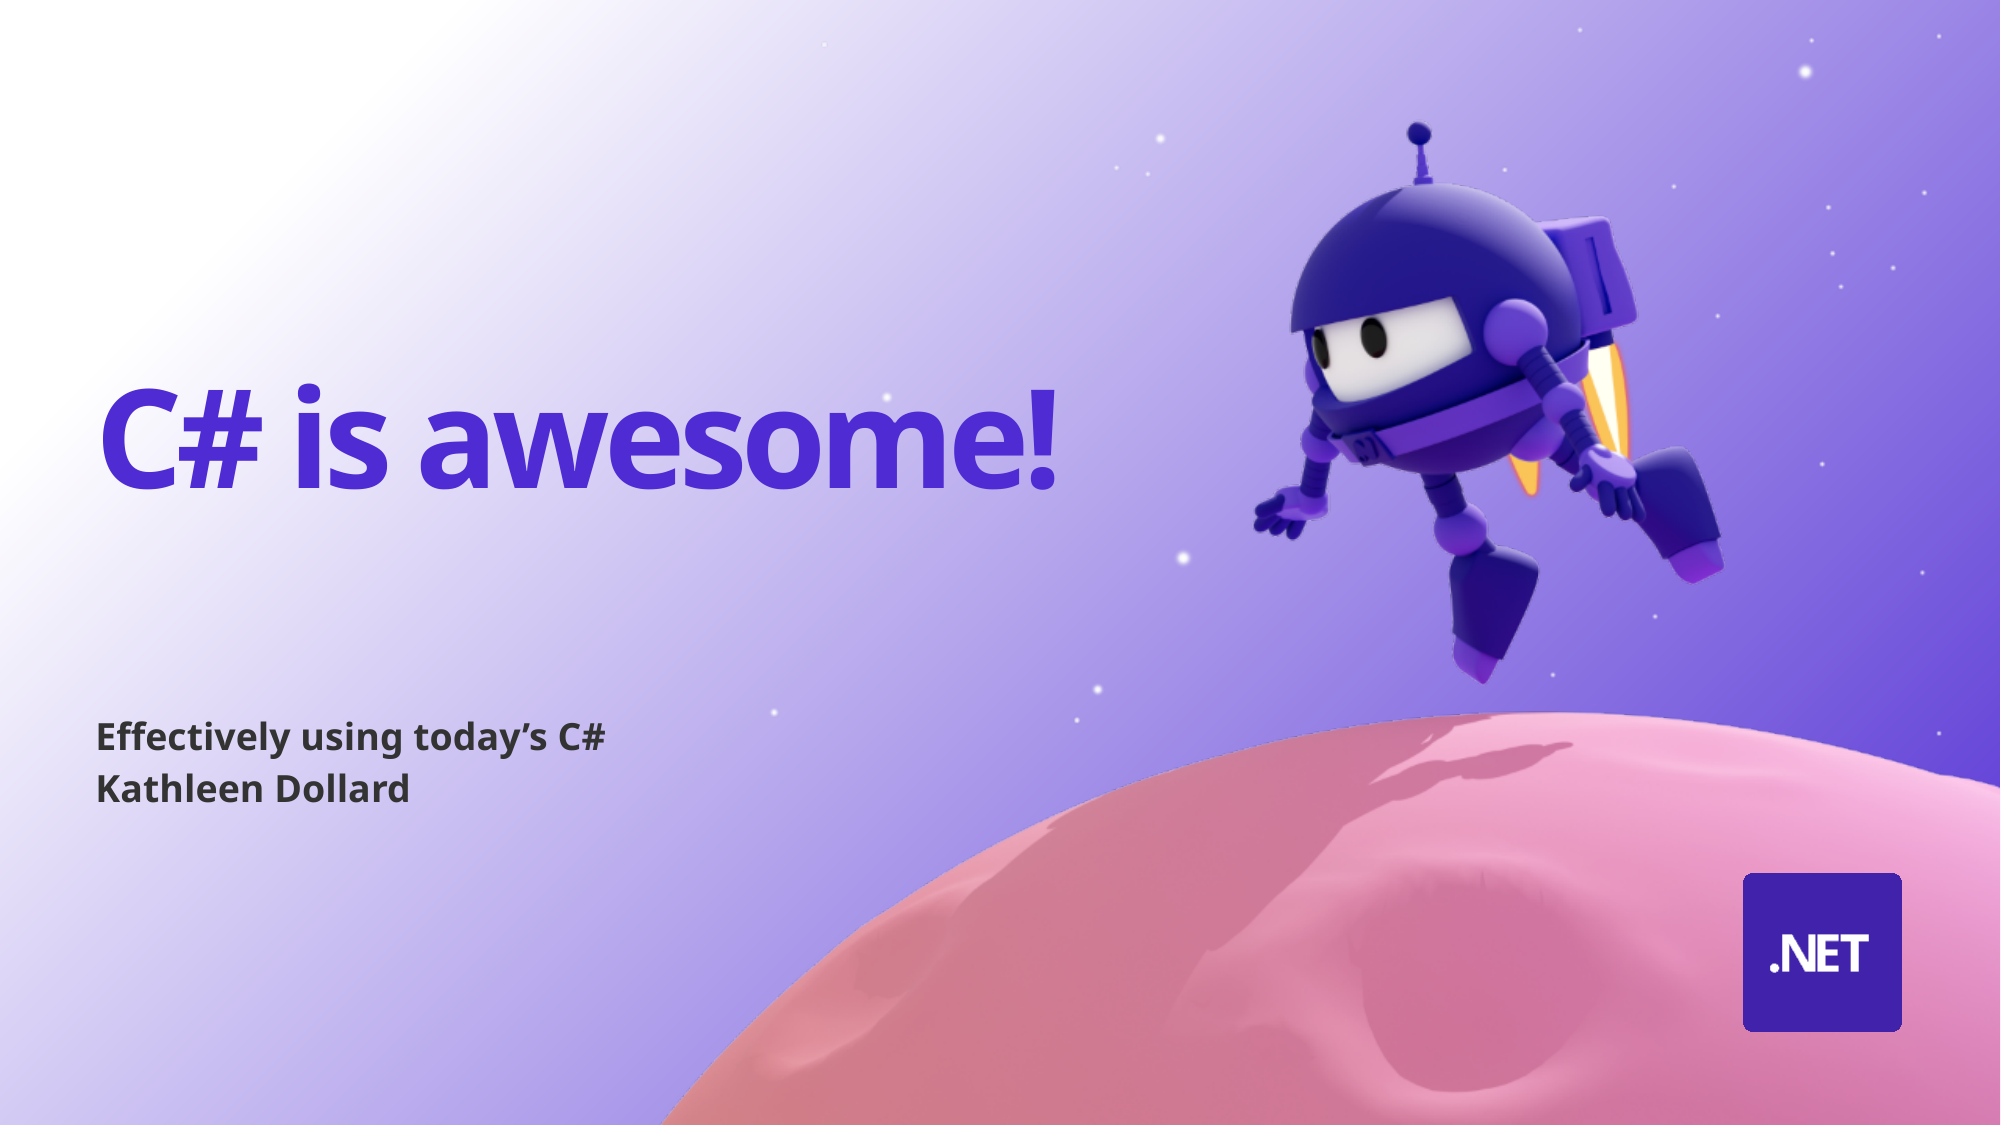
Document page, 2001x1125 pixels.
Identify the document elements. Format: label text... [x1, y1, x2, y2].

list Effectively using today’s C# Kathleen Dollard [95, 712, 987, 813]
picture [0, 0, 2001, 1125]
title C# is awesome! [95, 359, 1178, 517]
